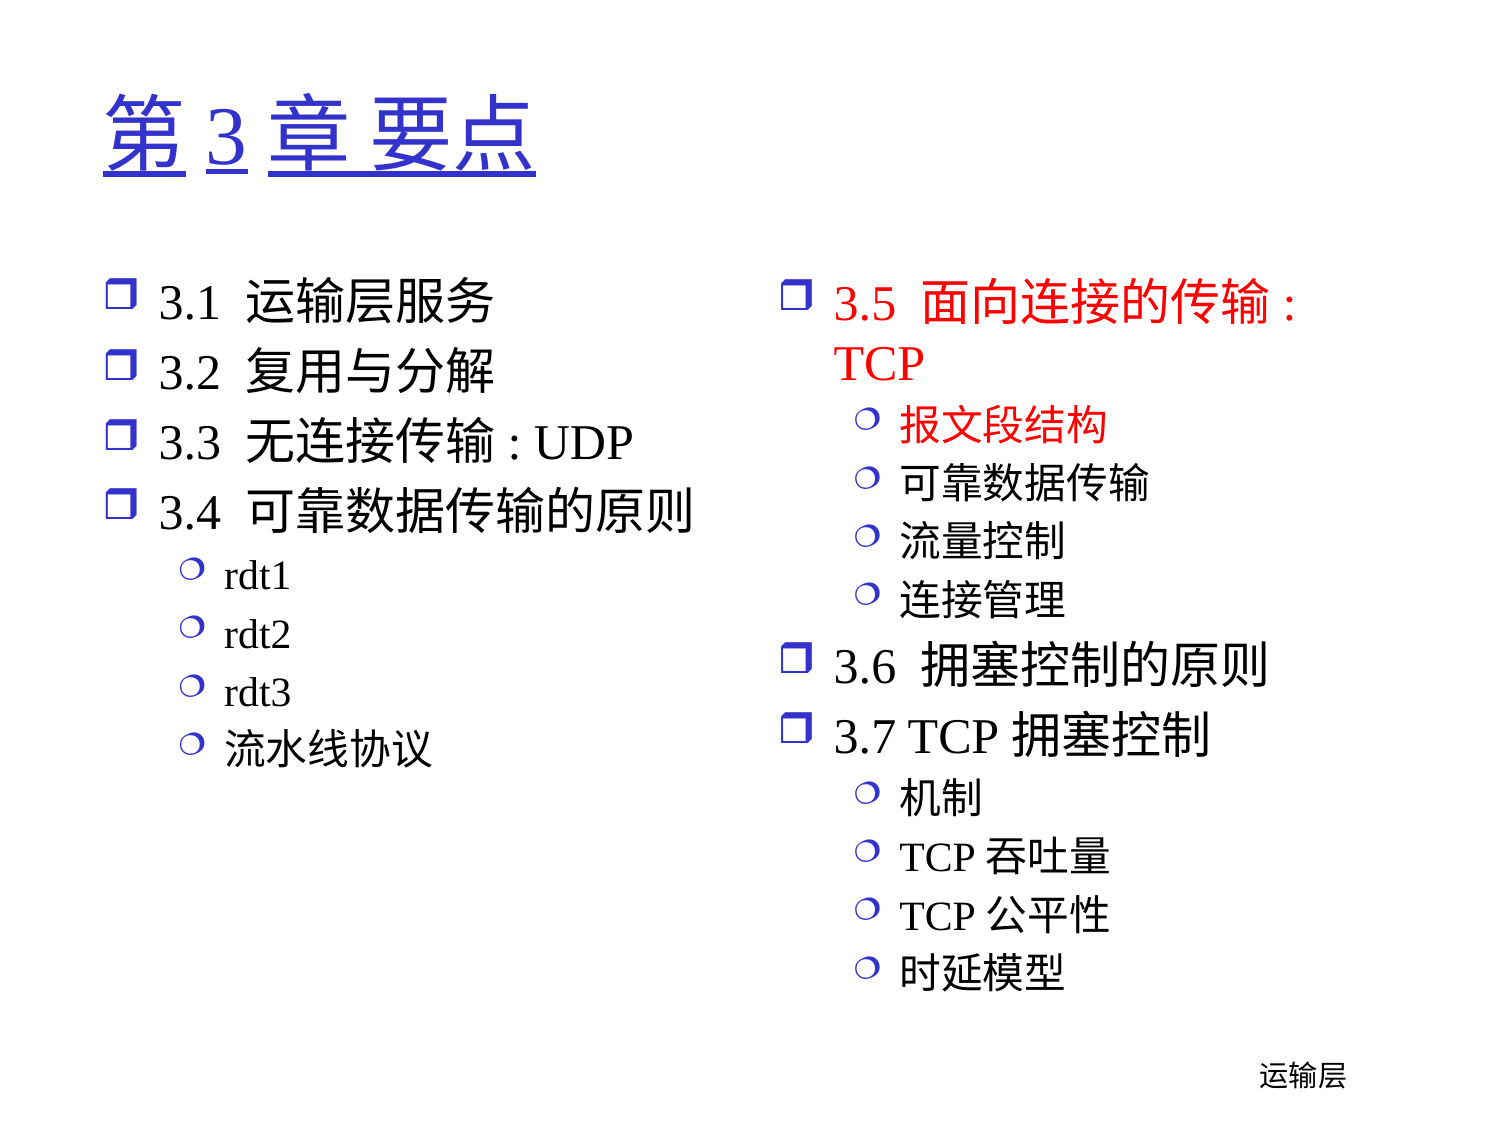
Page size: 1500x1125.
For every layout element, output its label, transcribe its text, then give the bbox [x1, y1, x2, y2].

title 第3章 要点 [87, 37, 1363, 226]
text_box 3.1 运输层服务 3.2 复用与分解 3.3 无连接传输: UDP 3.4 可靠数据传输的原则 rdt1 rdt2 rdt3 流水线协议 [87, 262, 713, 1025]
footer 运输层 [887, 1049, 1338, 1125]
list 3.5 面向连接的传输: TCP 报文段结构 可靠数据传输 流量控制 连接管理 3.6 拥塞控制的原则 3.7 TCP拥塞控制 机制 TCP吞吐量 TCP公平性 时延模型 [762, 262, 1388, 1026]
slide_number [1338, 1049, 1451, 1125]
